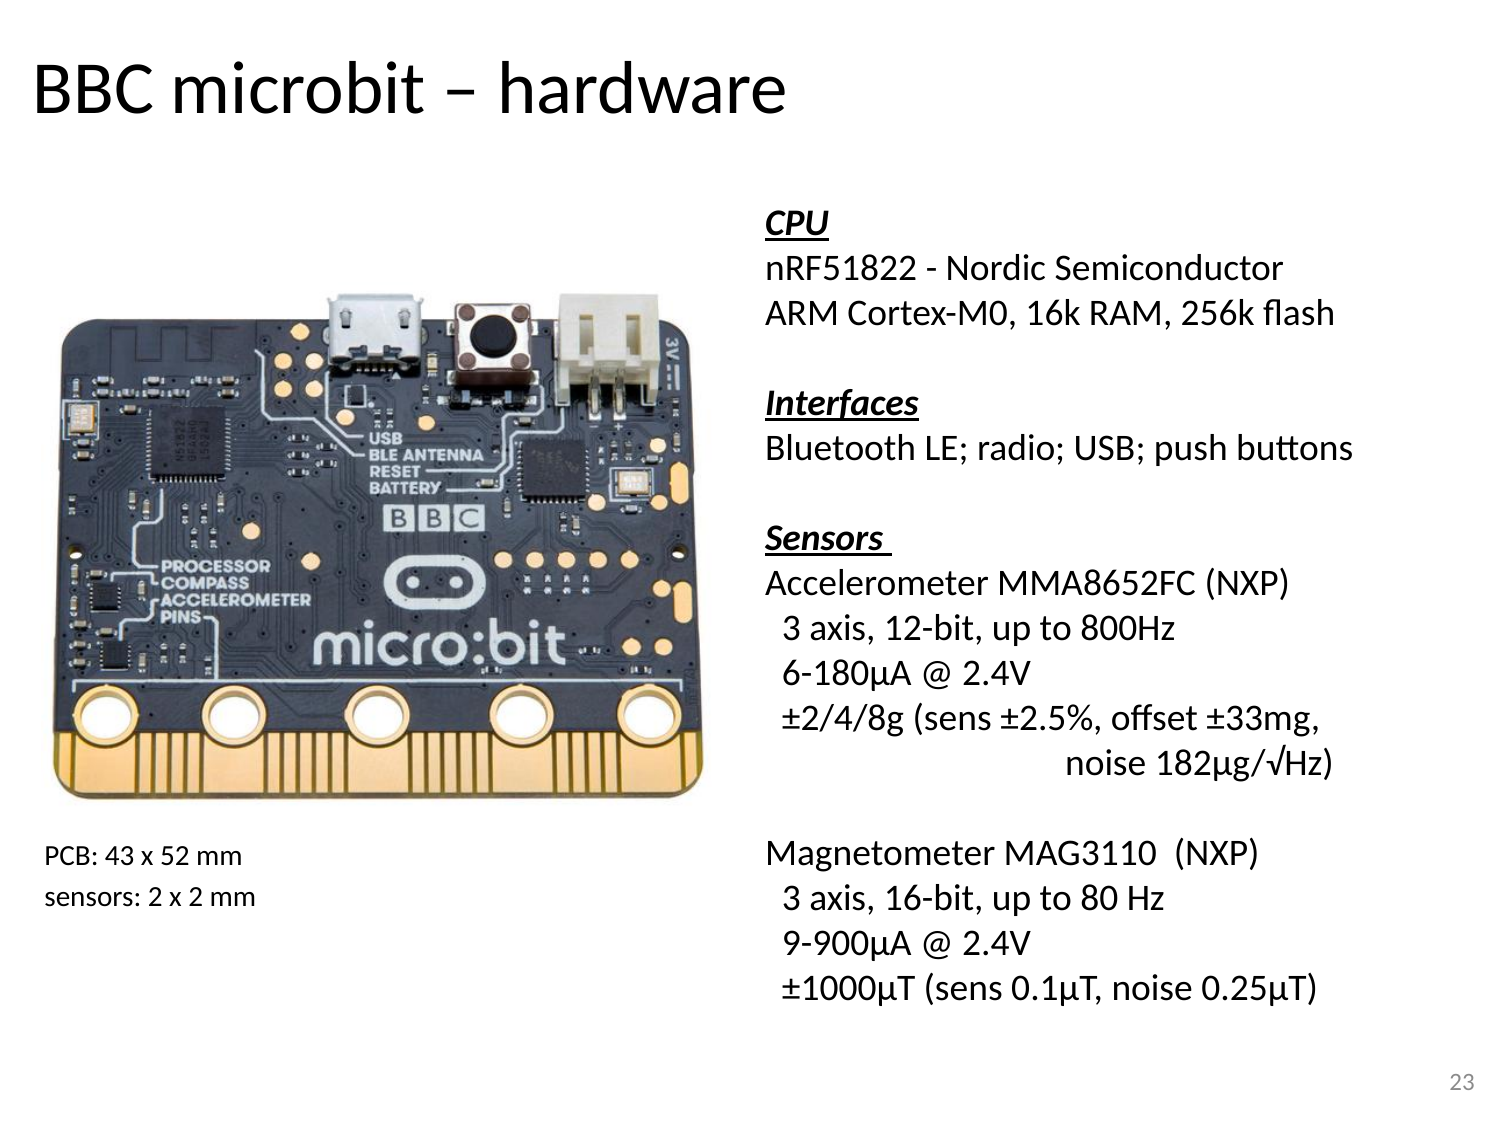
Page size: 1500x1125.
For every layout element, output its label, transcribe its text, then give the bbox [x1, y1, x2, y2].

slide_number 22 [1139, 1050, 1490, 1111]
text_box CPU nRF51822 - Nordic Semiconductor ARM Cortex-M0, 16k RAM, 256k flash Interfaces Bluetooth LE; radio; USB; push buttons Sensors Accelerometer MMA8652FC (NXP) 3 axis, 12-bit, up to 800Hz 6-180µA @ 2.4V ±2/4/8g (sens ±2.5%, offset ±33mg, noise 182µg/√Hz) Magnetometer MAG3110 (NXP) 3 axis, 16-bit, up to 80 Hz 9-900µA @ 2.4V ±1000µT (sens 0.1µT, noise 0.25µT) [749, 190, 1500, 279]
text_box PCB: 43 x 52 mm sensors: 2 x 2 mm [29, 828, 632, 917]
title BBC microbit – hardware [17, 30, 1483, 161]
picture [41, 282, 715, 811]
